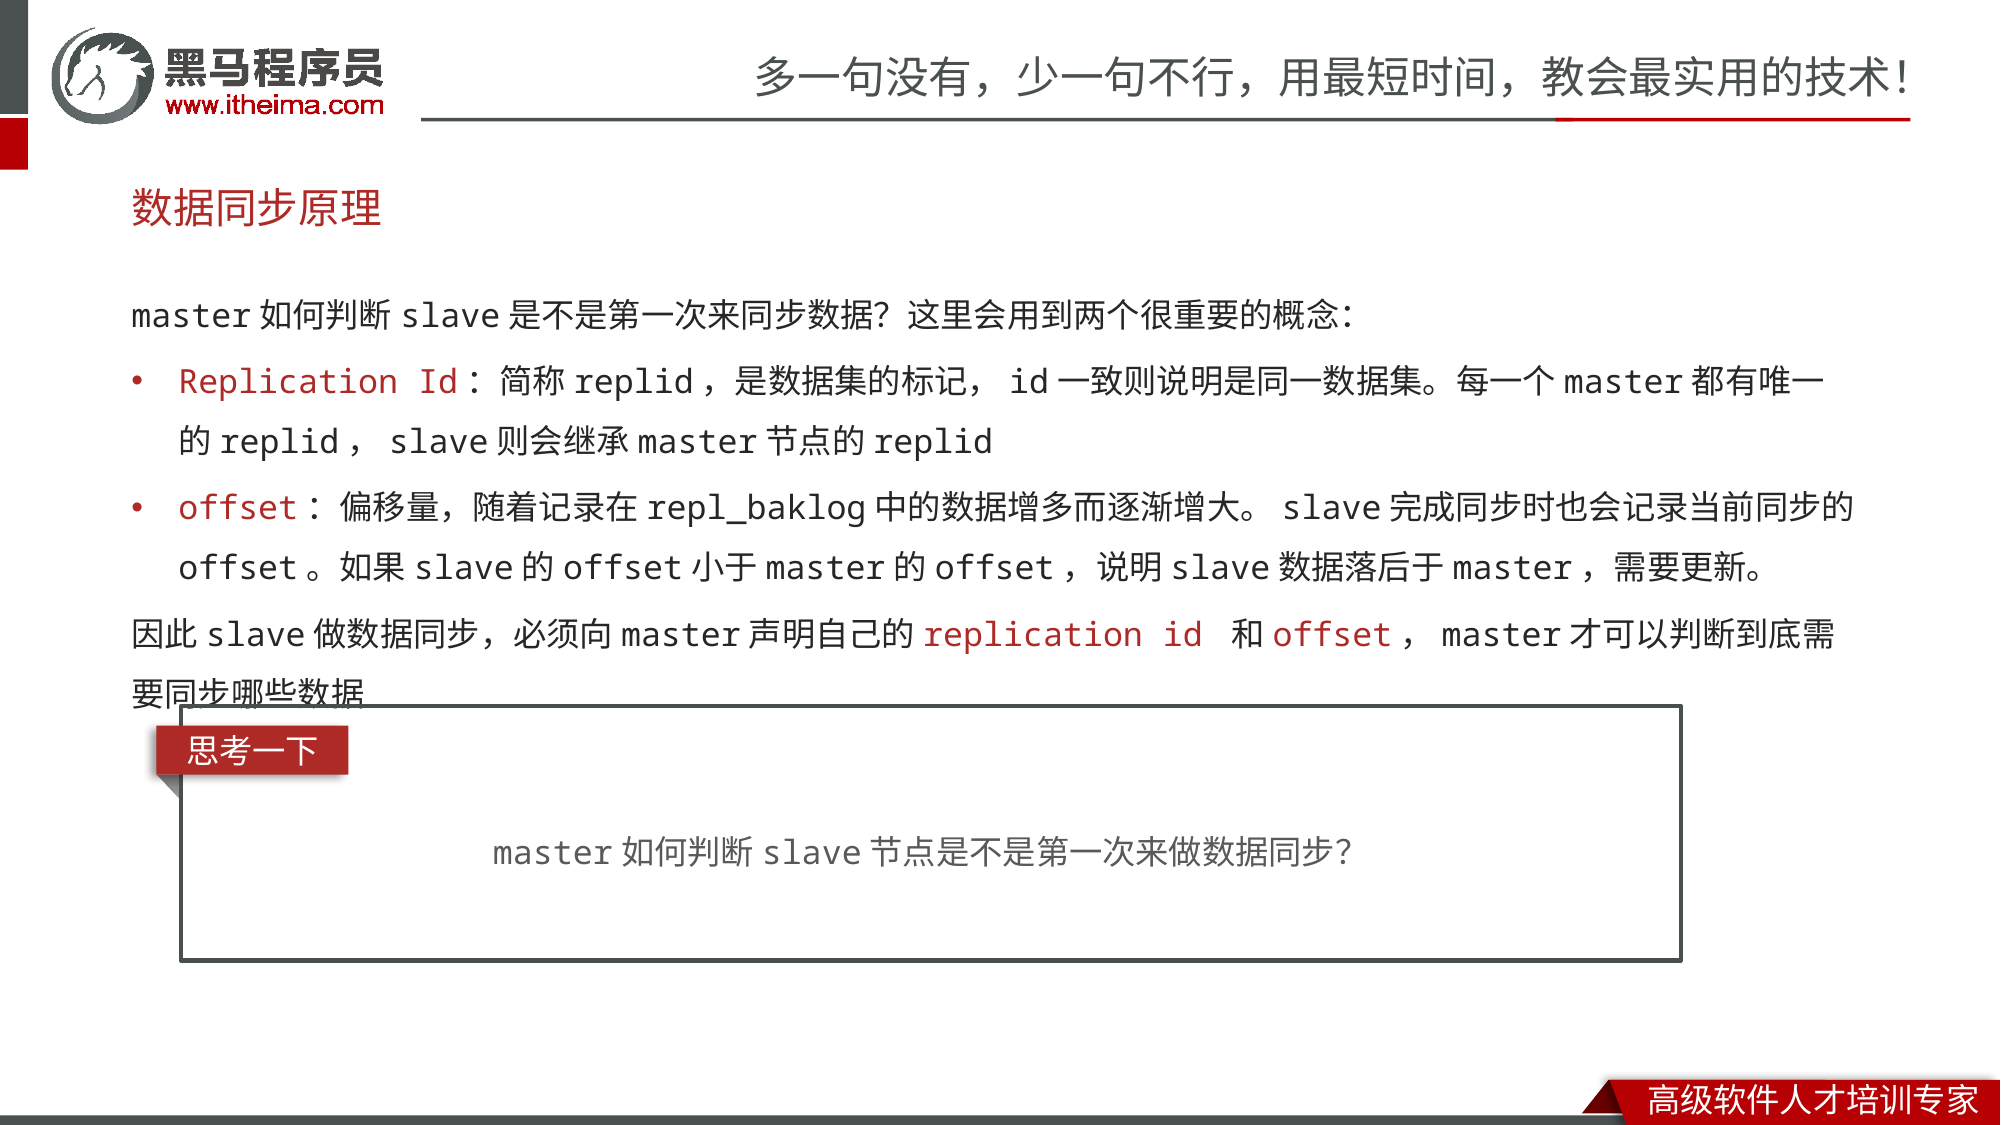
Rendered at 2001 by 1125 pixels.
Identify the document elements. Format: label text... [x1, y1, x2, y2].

picture [50, 26, 384, 125]
title 数据同步原理 [116, 164, 1872, 250]
list master如何判断slave是不是第一次来同步数据？这里会用到两个很重要的概念： Replication Id：简称replid，是数据集的标记，id一致则说明是同一数据集。每一个master都有唯一的replid，slave则会继承master节点的replid offset：偏移量，随着记录在repl_baklog中的数据增多而逐渐增大。slave完成同步时也会记录当前同步的offset。如果slave的offset小于master的offset，说明slave数据落后于master，需要更新。 因此slave做数据同步，必须向master声明自己的replication id 和offset，master才可以判断到底需要同步哪些数据 [116, 266, 1872, 830]
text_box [155, 705, 1682, 961]
